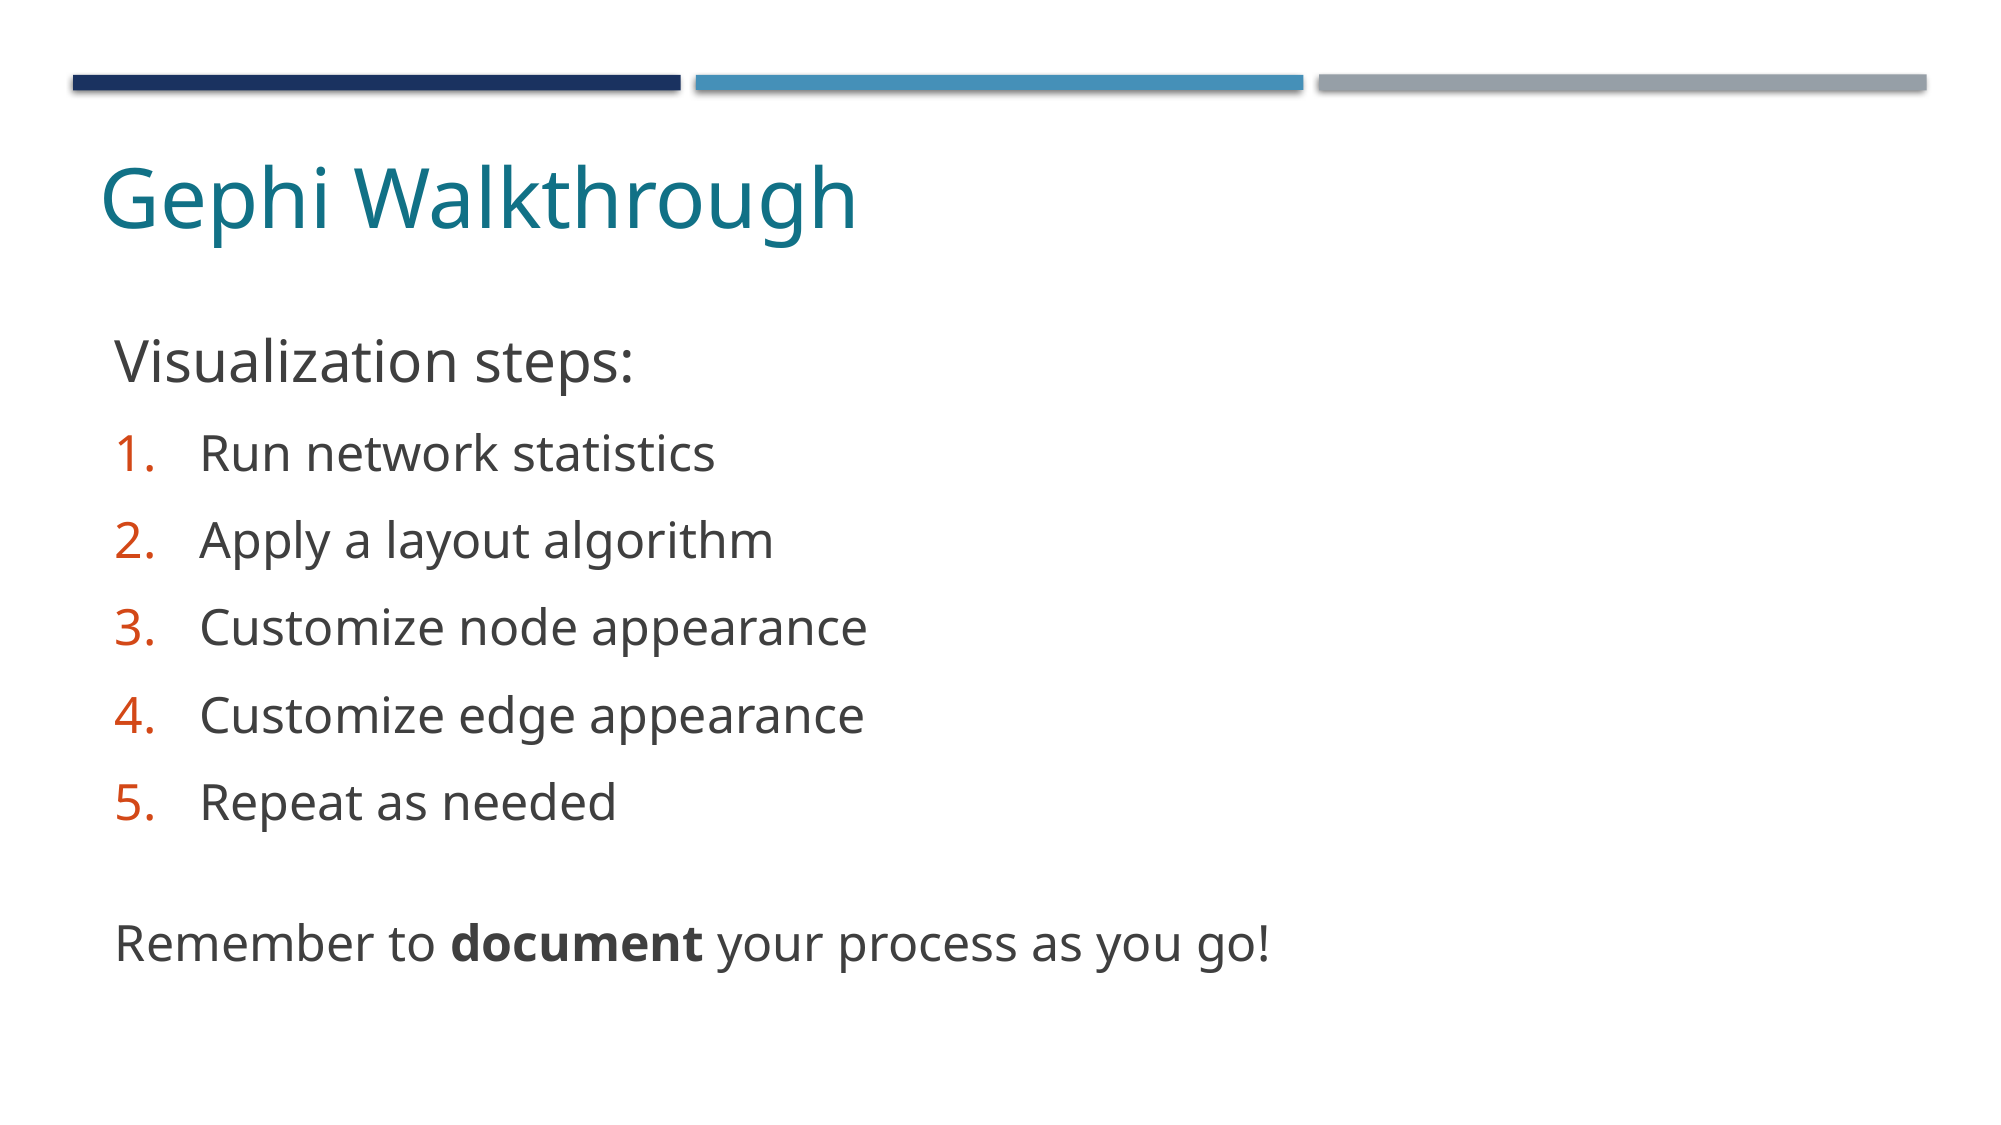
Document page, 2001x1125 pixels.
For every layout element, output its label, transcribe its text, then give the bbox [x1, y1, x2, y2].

text_box Gephi Walkthrough [99, 144, 1588, 236]
text_box Visualization steps: Run network statistics Apply a layout algorithm Customize node appearance Customize edge appearance Repeat as needed Remember to document your process as you go! [99, 316, 1968, 1003]
